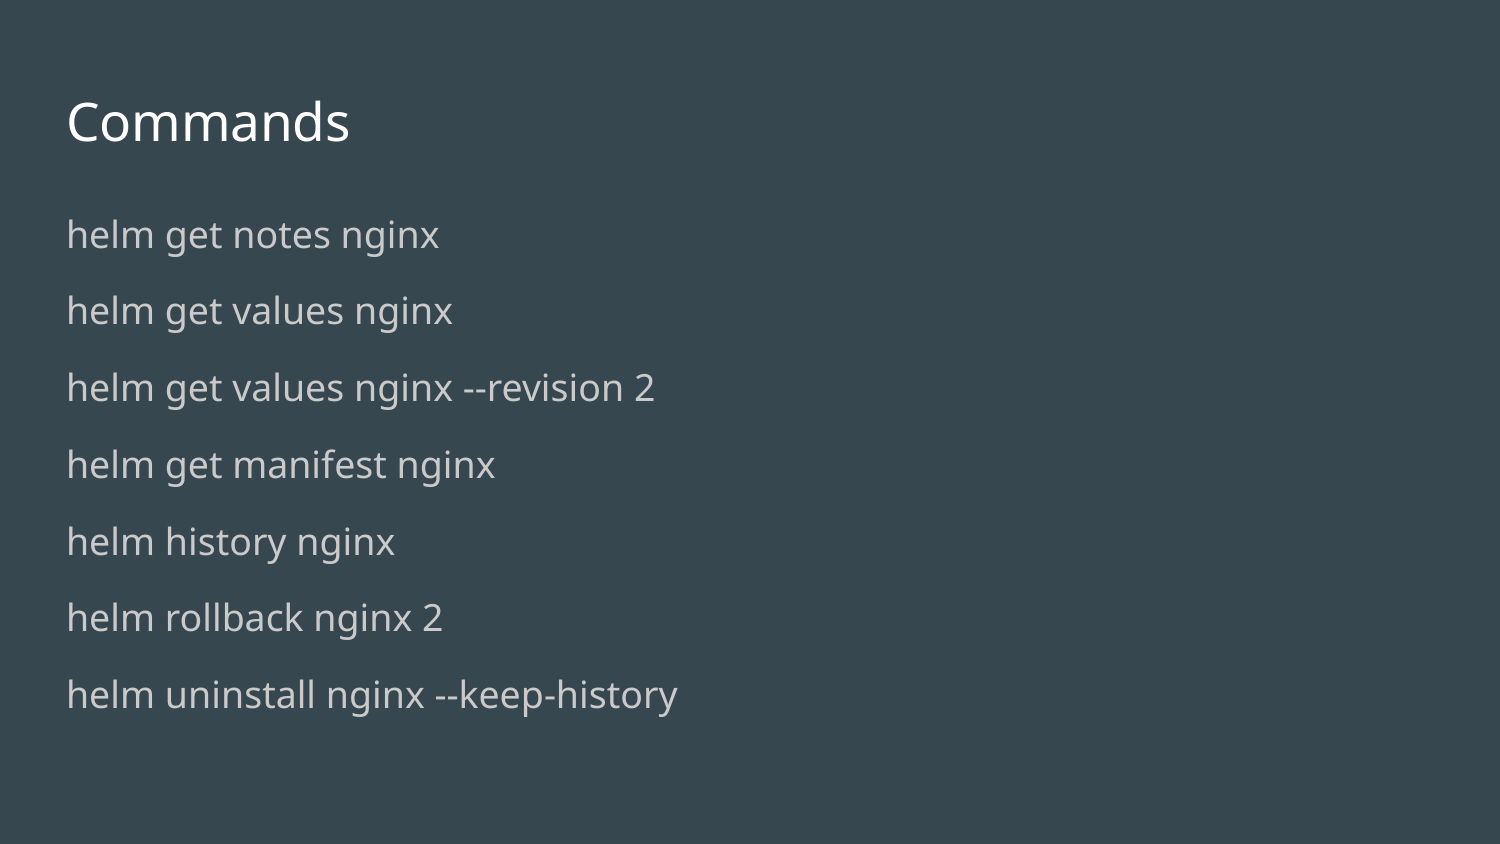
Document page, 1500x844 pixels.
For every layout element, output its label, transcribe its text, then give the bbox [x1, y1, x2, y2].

list helm get notes nginx helm get values nginx helm get values nginx --revision 2 helm get manifest nginx helm history nginx helm rollback nginx 2 helm uninstall nginx --keep-history [51, 189, 1449, 750]
title Commands [51, 72, 1449, 167]
